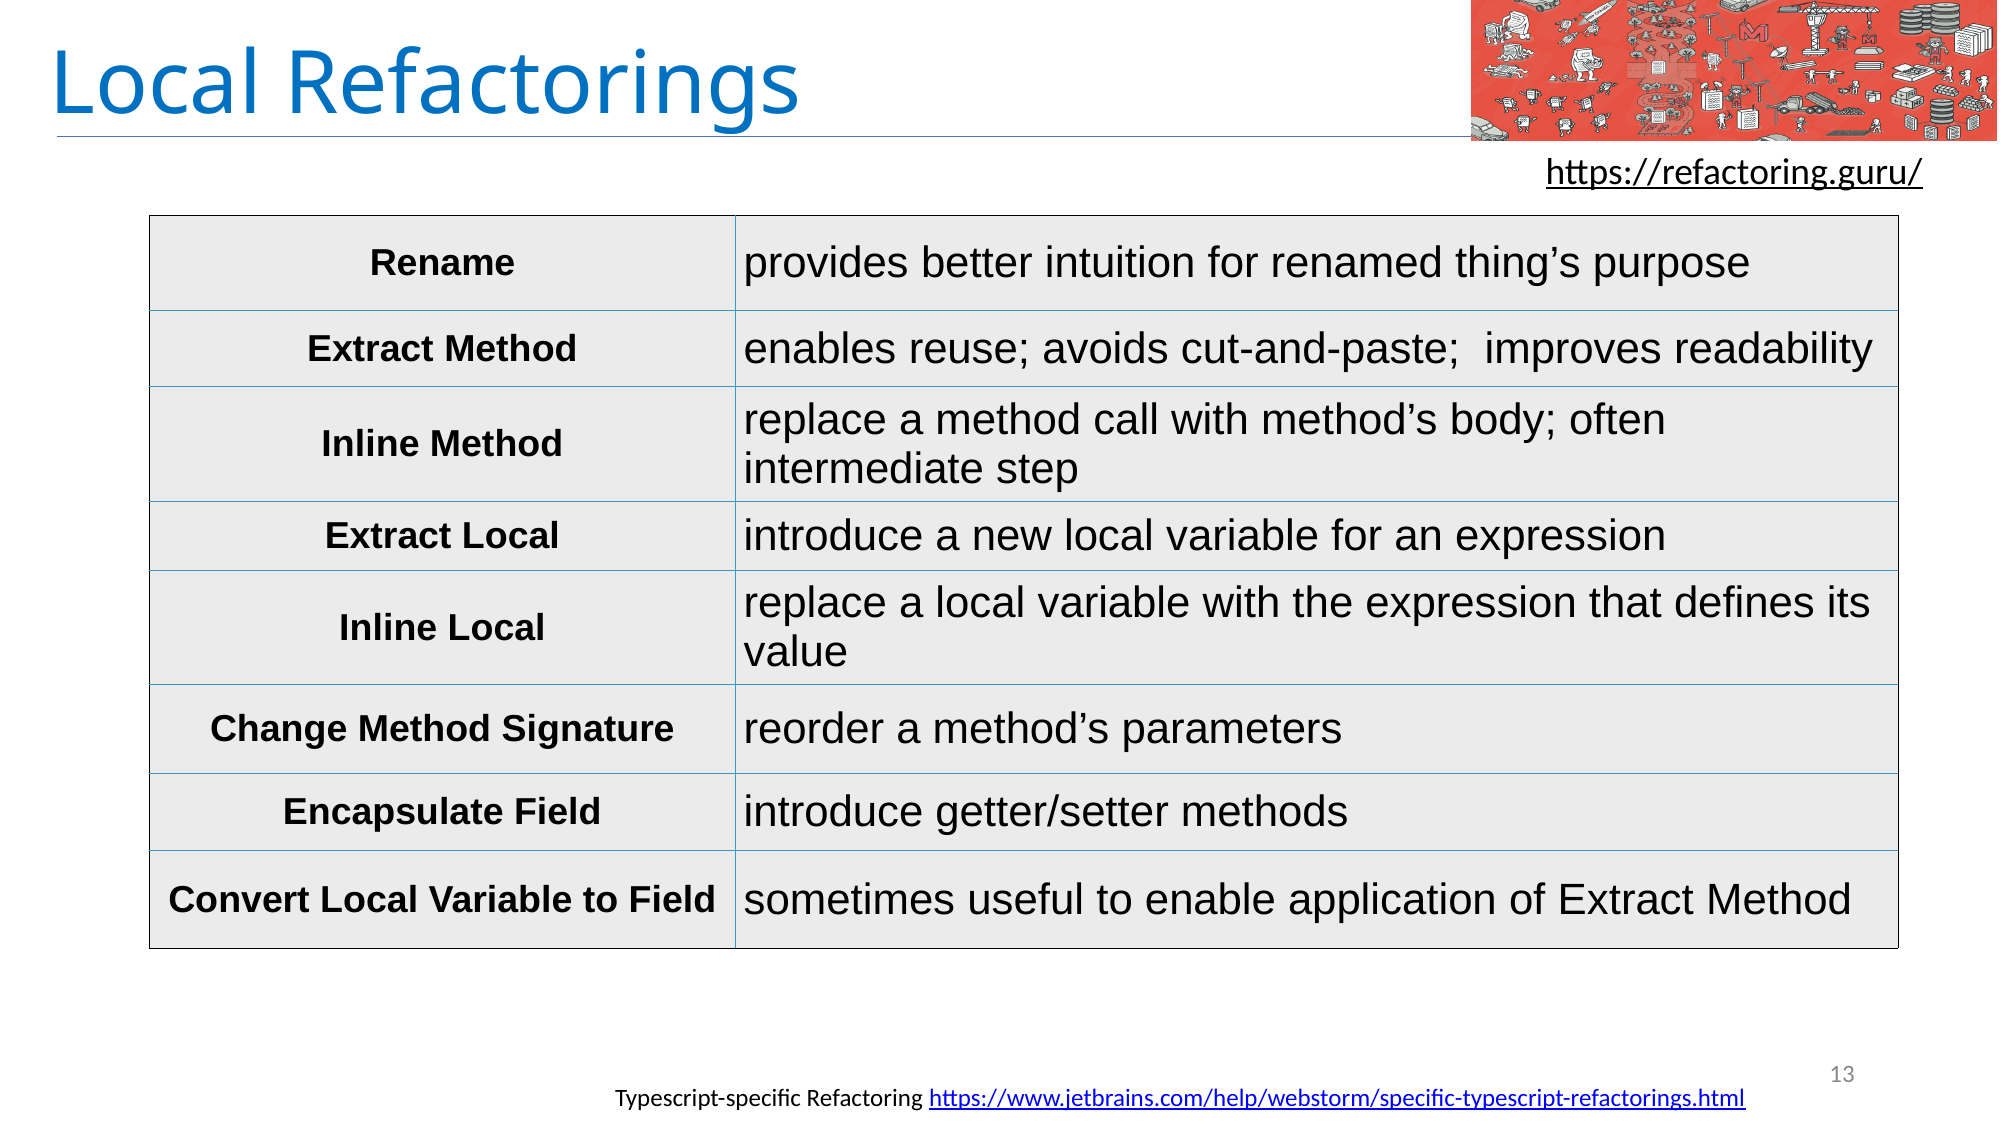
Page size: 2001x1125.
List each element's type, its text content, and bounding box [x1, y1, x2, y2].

table_cell sometimes useful to enable application of Extract Method [736, 851, 1898, 948]
table_cell Extract Method [150, 311, 735, 386]
table_cell Encapsulate Field [150, 774, 735, 850]
table_cell Extract Local [150, 502, 735, 570]
table_cell introduce a new local variable for an expression [736, 502, 1898, 570]
table_header Rename [150, 216, 735, 310]
table_cell reorder a method’s parameters [736, 685, 1898, 773]
slide_number 13 [1819, 1051, 1863, 1094]
table_cell Inline Local [150, 571, 735, 684]
title Local Refactorings [41, 0, 1471, 141]
table_cell Convert Local Variable to Field [150, 851, 735, 948]
table_header provides better intuition for renamed thing’s purpose [736, 216, 1898, 310]
table_cell enables reuse; avoids cut-and-paste; improves readability [736, 311, 1898, 386]
table_cell Inline Method [150, 387, 735, 501]
table_cell replace a local variable with the expression that defines its value [736, 571, 1898, 684]
text_box Typescript-specific Refactoring https://www.jetbrains.com/help/webstorm/specific-typescript-refactorings.html [525, 1074, 1842, 1120]
table_cell replace a method call with method’s body; often intermediate step [736, 387, 1898, 501]
table_cell introduce getter/setter methods [736, 774, 1898, 850]
table_cell Change Method Signature [150, 685, 735, 773]
text_box https://refactoring.guru/ [1533, 141, 1935, 199]
picture [1471, 0, 1997, 141]
